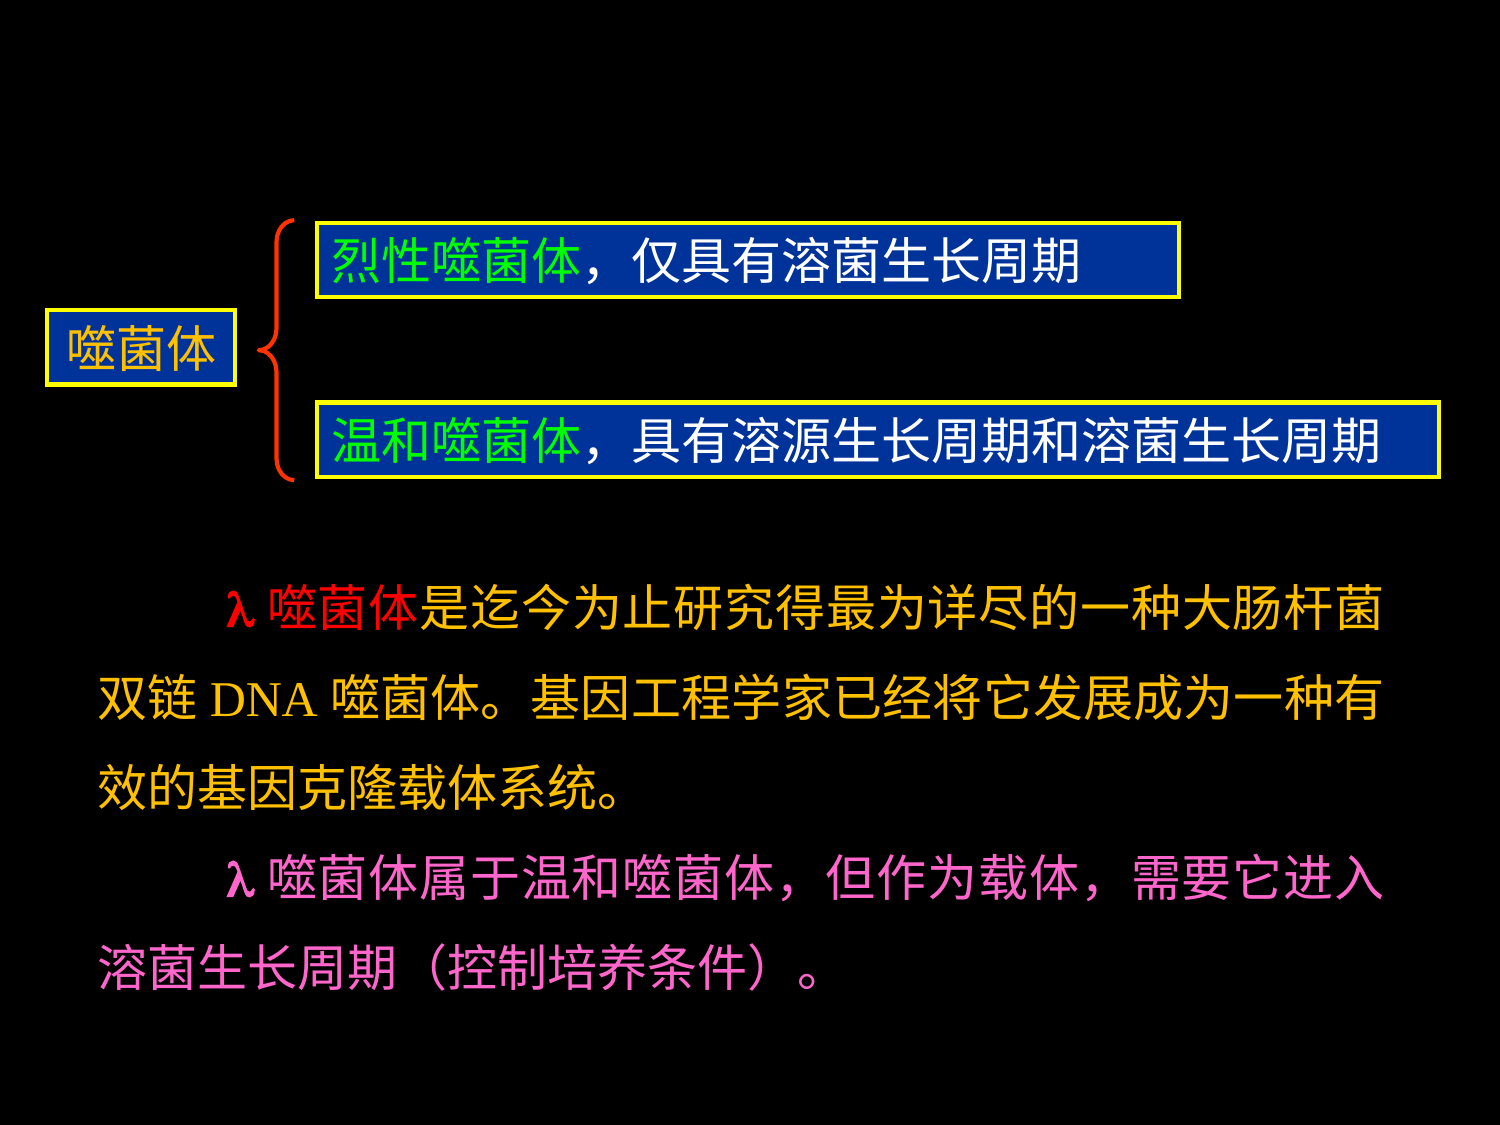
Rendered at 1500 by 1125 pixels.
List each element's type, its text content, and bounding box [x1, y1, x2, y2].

text_box [258, 220, 295, 481]
text_box 烈性噬菌体，仅具有溶菌生长周期 [316, 222, 1180, 298]
text_box 噬菌体 [46, 309, 236, 385]
text_box 温和噬菌体，具有溶源生长周期和溶菌生长周期 [316, 402, 1440, 478]
text_box l噬菌体是迄今为止研究得最为详尽的一种大肠杆菌双链DNA噬菌体。基因工程学家已经将它发展成为一种有效的基因克隆载体系统。 l噬菌体属于温和噬菌体，但作为载体，需要它进入溶菌生长周期（控制培养条件）。 [82, 538, 1400, 664]
